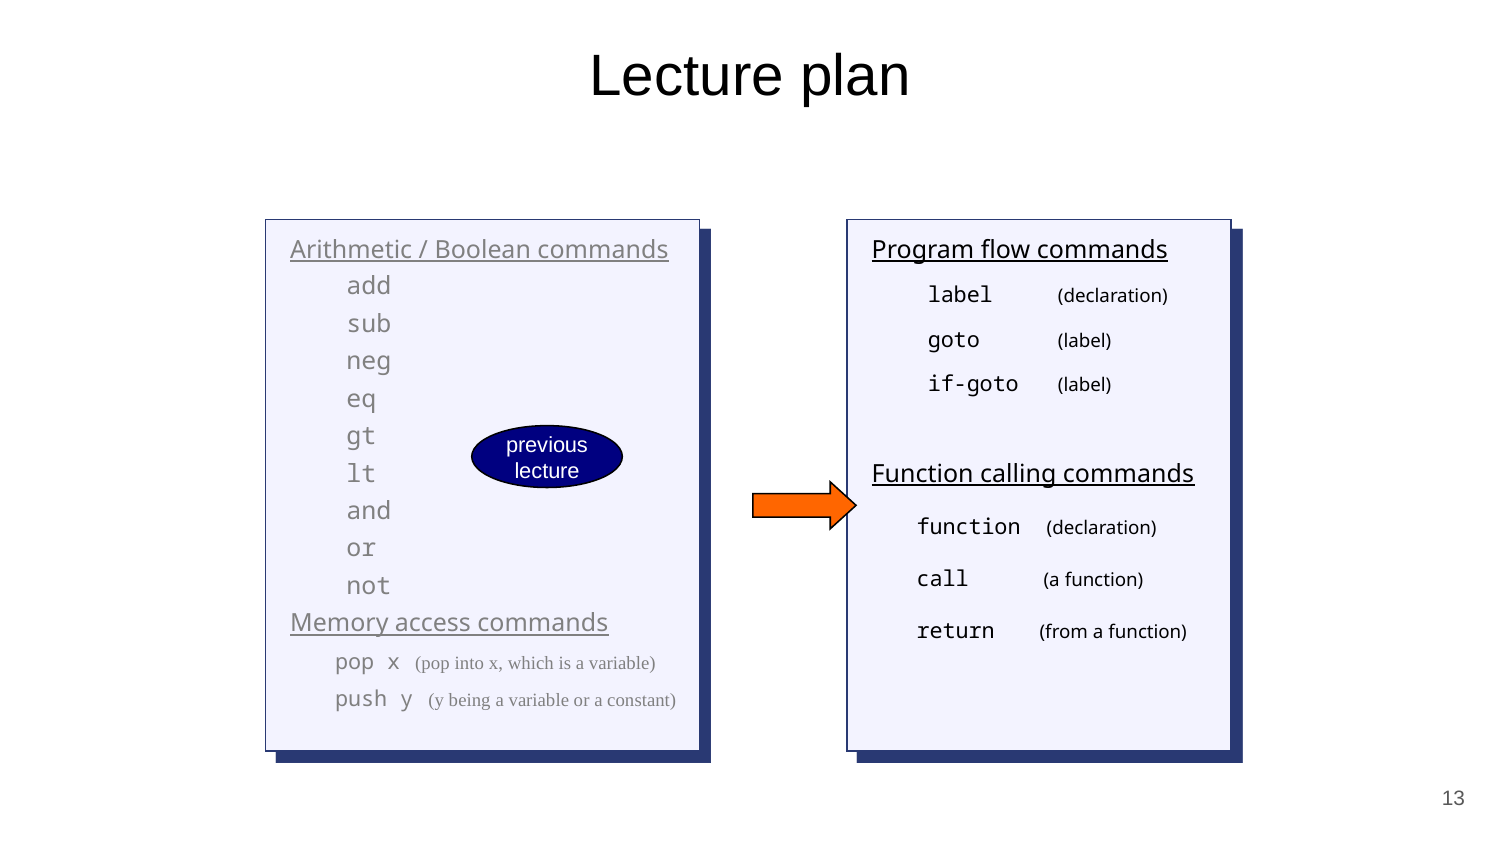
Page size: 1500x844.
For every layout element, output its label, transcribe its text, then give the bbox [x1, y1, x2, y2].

text_box Arithmetic / Boolean commands add sub neg eq gt lt and or not Memory access commands pop x (pop into x, which is a variable) push y (y being a variable or a constant) [265, 219, 700, 751]
text_box previous lecture [471, 425, 623, 488]
text_box Program flow commands label (declaration) goto (label) if-goto (label) Function calling commands function (declaration) call (a function) return (from a function) [846, 219, 1232, 751]
text_box [752, 481, 857, 529]
title Lecture plan [51, 22, 1449, 117]
slide_number 13 [1389, 764, 1480, 830]
